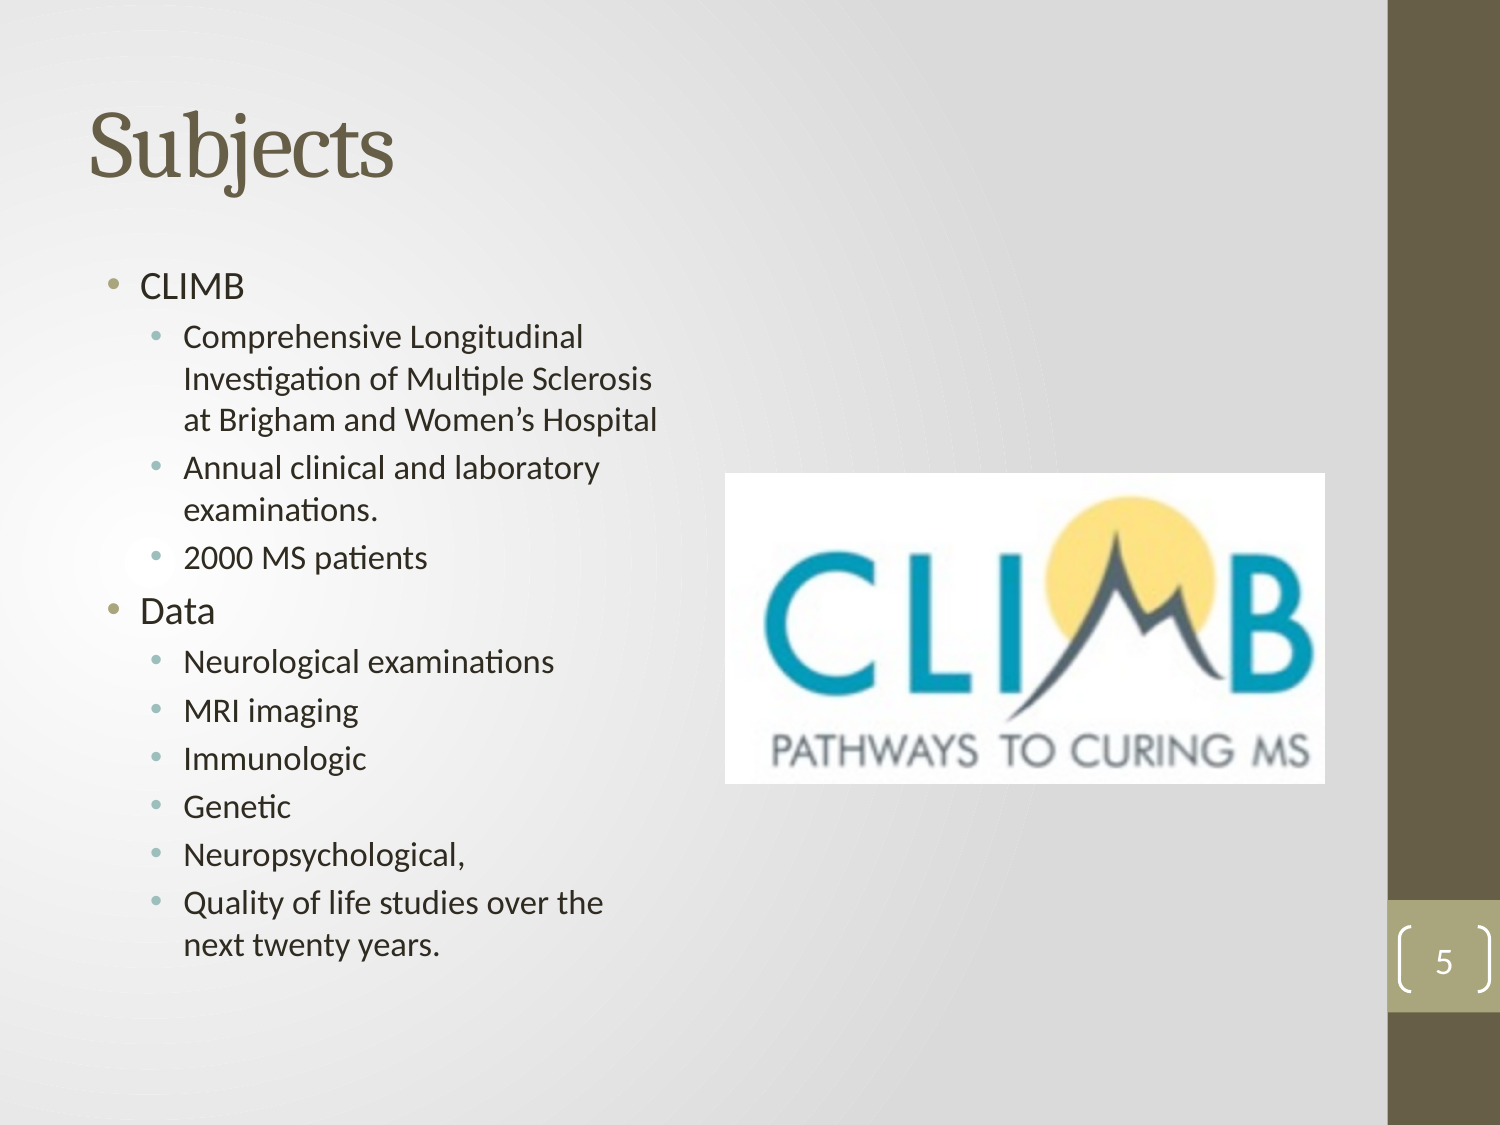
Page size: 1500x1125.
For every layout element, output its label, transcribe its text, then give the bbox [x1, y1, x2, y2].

title Subjects [75, 45, 1325, 233]
list CLIMB Comprehensive Longitudinal Investigation of Multiple Sclerosis at Brigham and Women’s Hospital Annual clinical and laboratory examinations. 2000 MS patients Data Neurological examinations MRI imaging Immunologic Genetic Neuropsychological, Quality of life studies over the next twenty years. [75, 251, 675, 1005]
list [724, 251, 1326, 1006]
slide_number 5 [1397, 925, 1492, 994]
